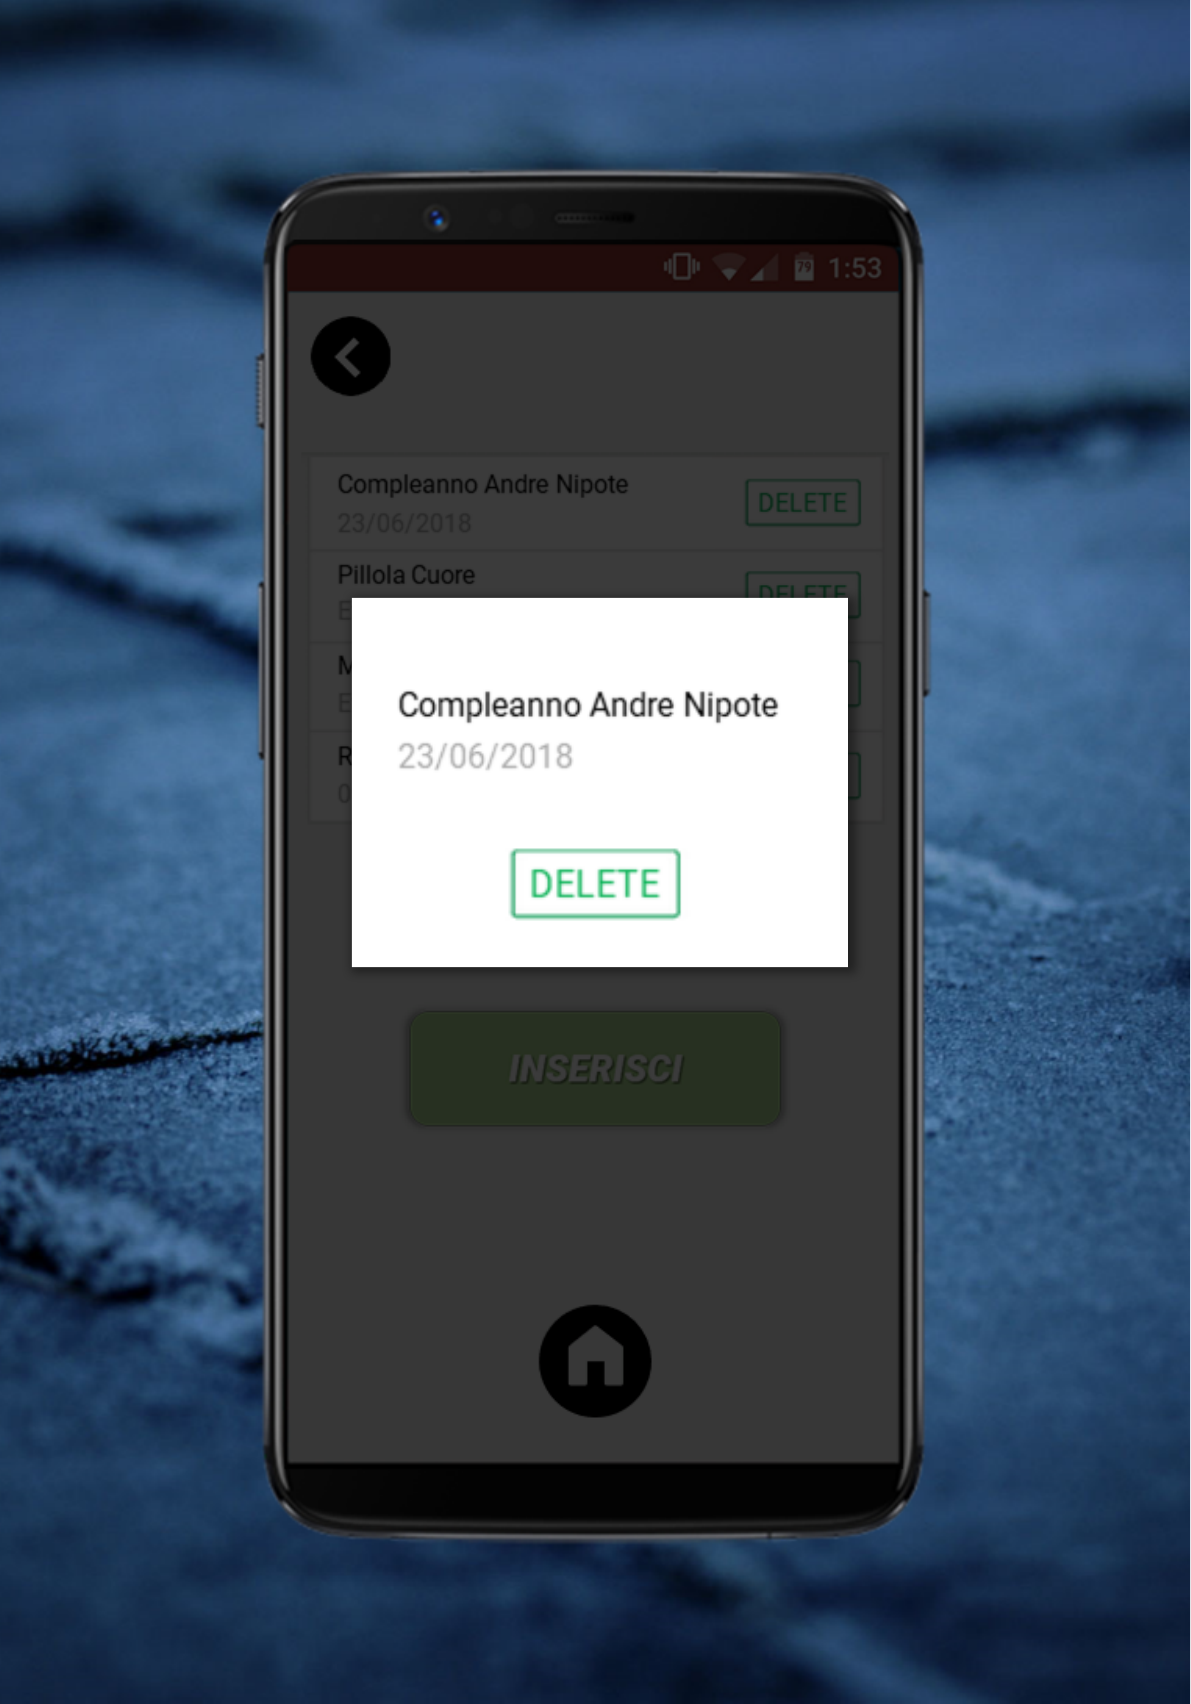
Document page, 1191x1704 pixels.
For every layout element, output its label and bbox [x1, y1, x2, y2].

picture [386, 682, 814, 783]
picture [486, 831, 704, 950]
text_box [0, 0, 1191, 1704]
